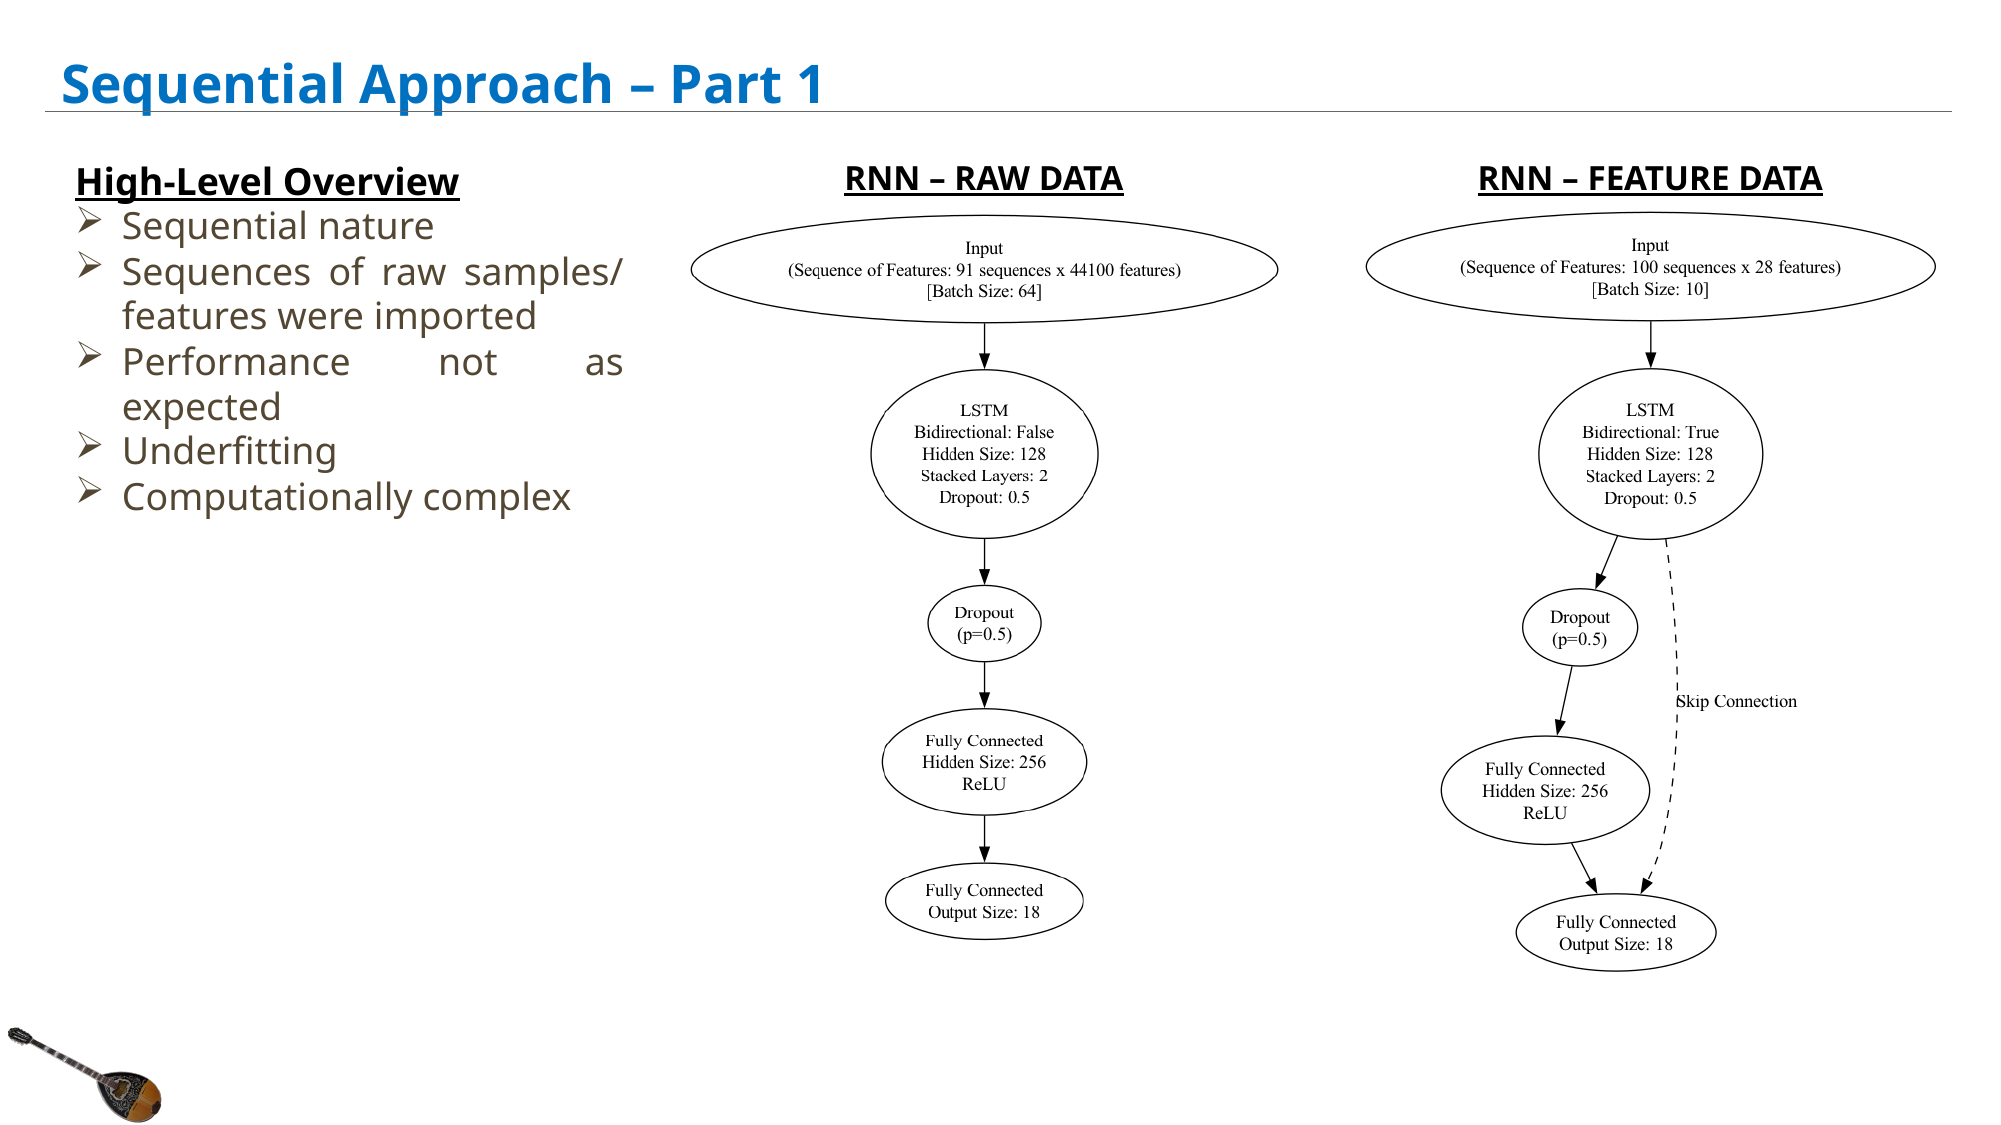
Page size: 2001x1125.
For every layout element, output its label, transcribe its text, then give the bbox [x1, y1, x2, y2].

text_box Sequential Approach – Part 1 [46, 113, 1922, 123]
text_box High-Level Overview Sequential nature Sequences of raw samples/ features were imported Performance not as expected Underfitting Computationally complex [60, 150, 639, 525]
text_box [1364, 153, 1938, 974]
text_box Sequential Approach – Part 1 [46, 50, 1922, 110]
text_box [689, 153, 1280, 943]
picture [0, 1027, 189, 1123]
